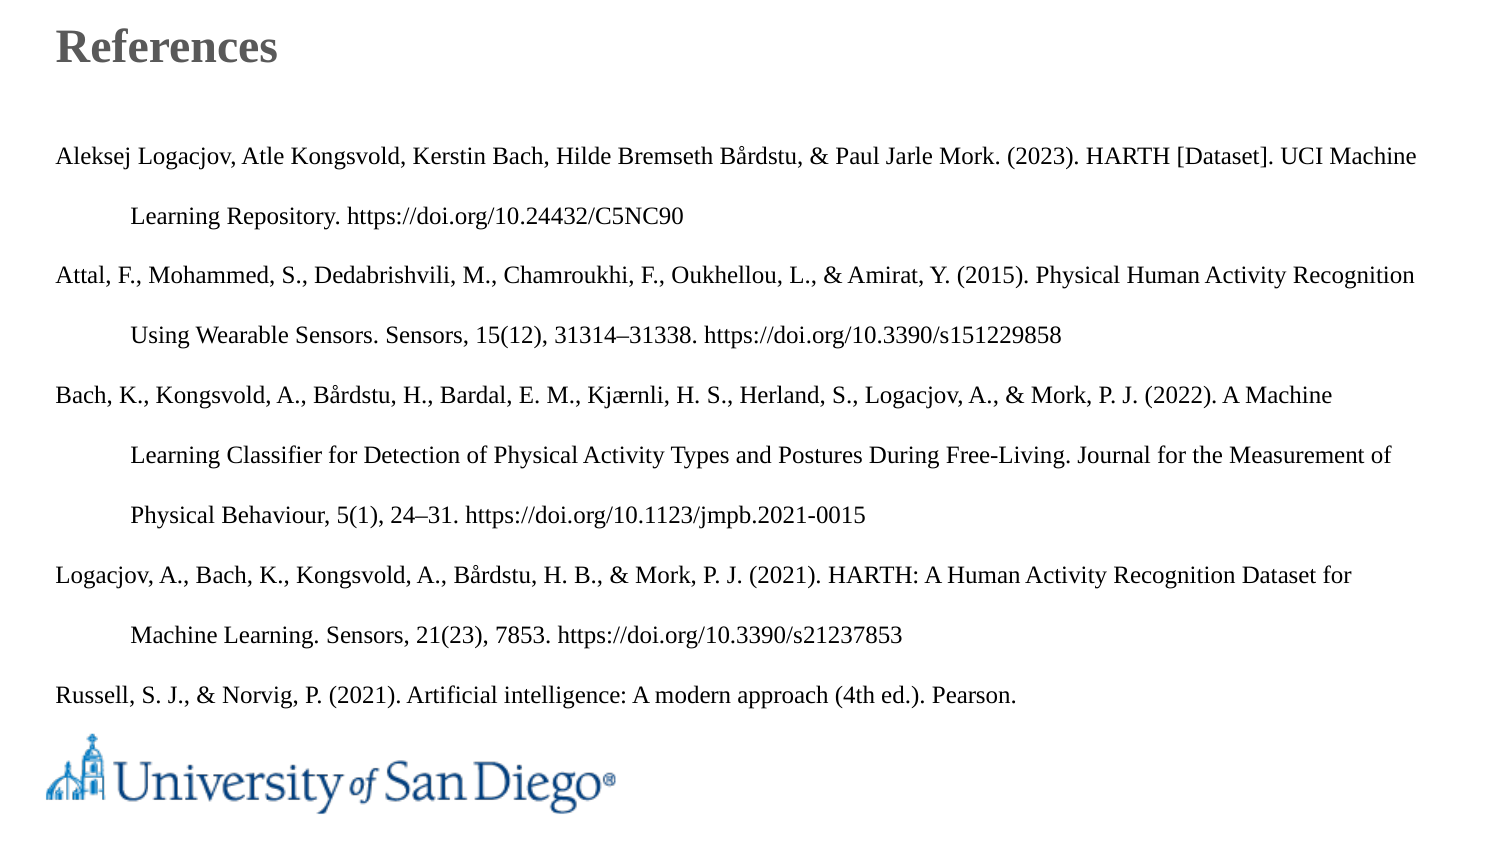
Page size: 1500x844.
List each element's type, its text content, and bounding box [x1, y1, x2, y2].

text_box References [40, 0, 1199, 94]
text_box Aleksej Logacjov, Atle Kongsvold, Kerstin Bach, Hilde Bremseth Bårdstu, & Paul Jarle Mork. (2023). HARTH [Dataset]. UCI Machine Learning Repository. https://doi.org/10.24432/C5NC90 Attal, F., Mohammed, S., Dedabrishvili, M., Chamroukhi, F., Oukhellou, L., & Amirat, Y. (2015). Physical Human Activity Recognition Using Wearable Sensors. Sensors, 15(12), 31314–31338. https://doi.org/10.3390/s151229858 Bach, K., Kongsvold, A., Bårdstu, H., Bardal, E. M., Kjærnli, H. S., Herland, S., Logacjov, A., & Mork, P. J. (2022). A Machine Learning Classifier for Detection of Physical Activity Types and Postures During Free-Living. Journal for the Measurement of Physical Behaviour, 5(1), 24–31. https://doi.org/10.1123/jmpb.2021-0015 Logacjov, A., Bach, K., Kongsvold, A., Bårdstu, H. B., & Mork, P. J. (2021). HARTH: A Human Activity Recognition Dataset for Machine Learning. Sensors, 21(23), 7853. https://doi.org/10.3390/s21237853 Russell, S. J., & Norvig, P. (2021). Artificial intelligence: A modern approach (4th ed.). Pearson. [40, 94, 1436, 645]
picture [15, 718, 641, 830]
